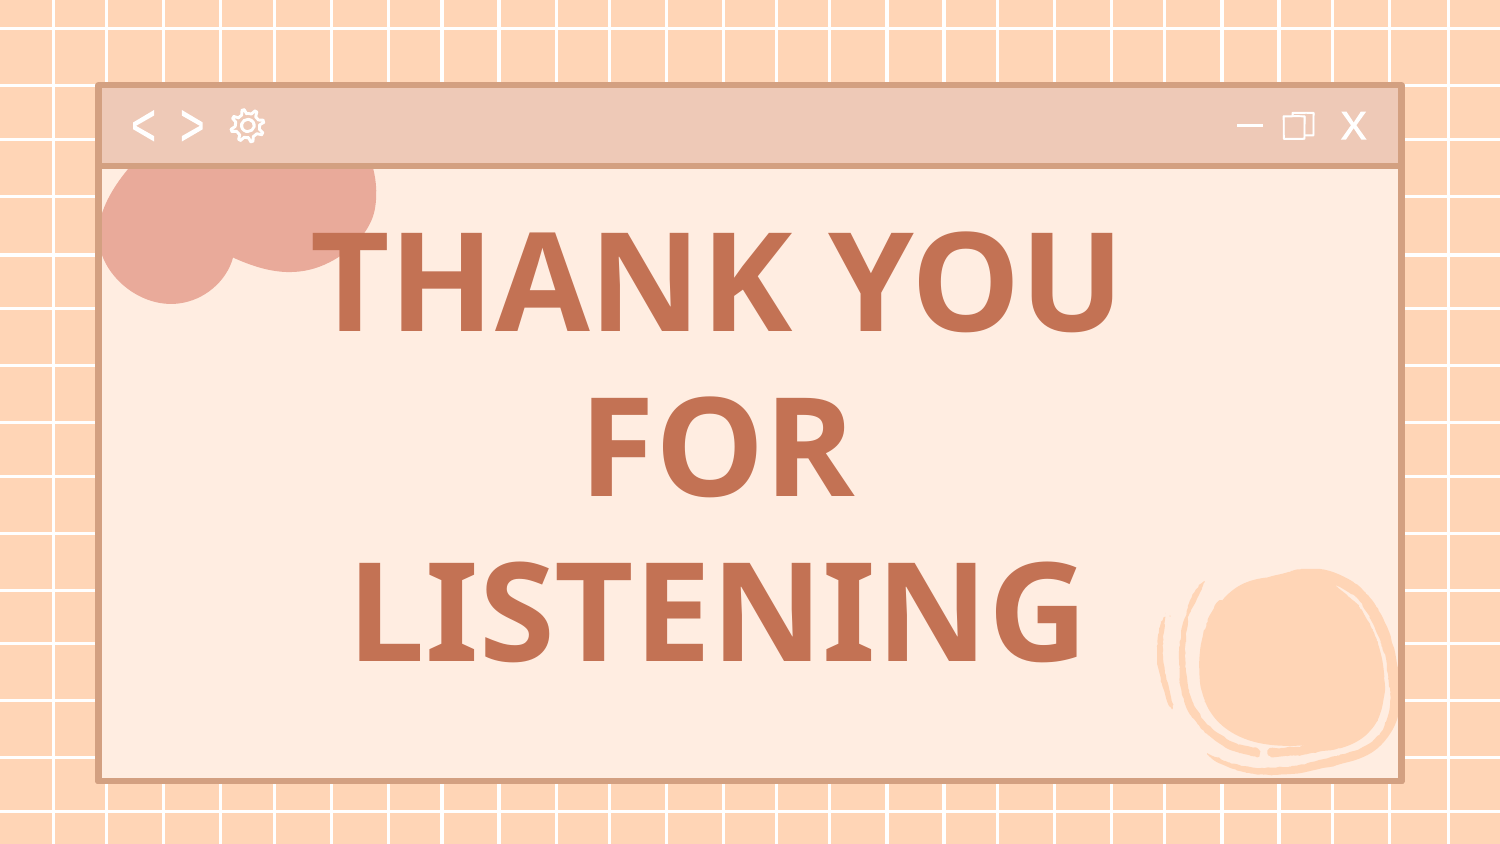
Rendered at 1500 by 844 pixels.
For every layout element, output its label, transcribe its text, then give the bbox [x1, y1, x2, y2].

title THANK YOU FOR LISTENING [86, 394, 1350, 489]
